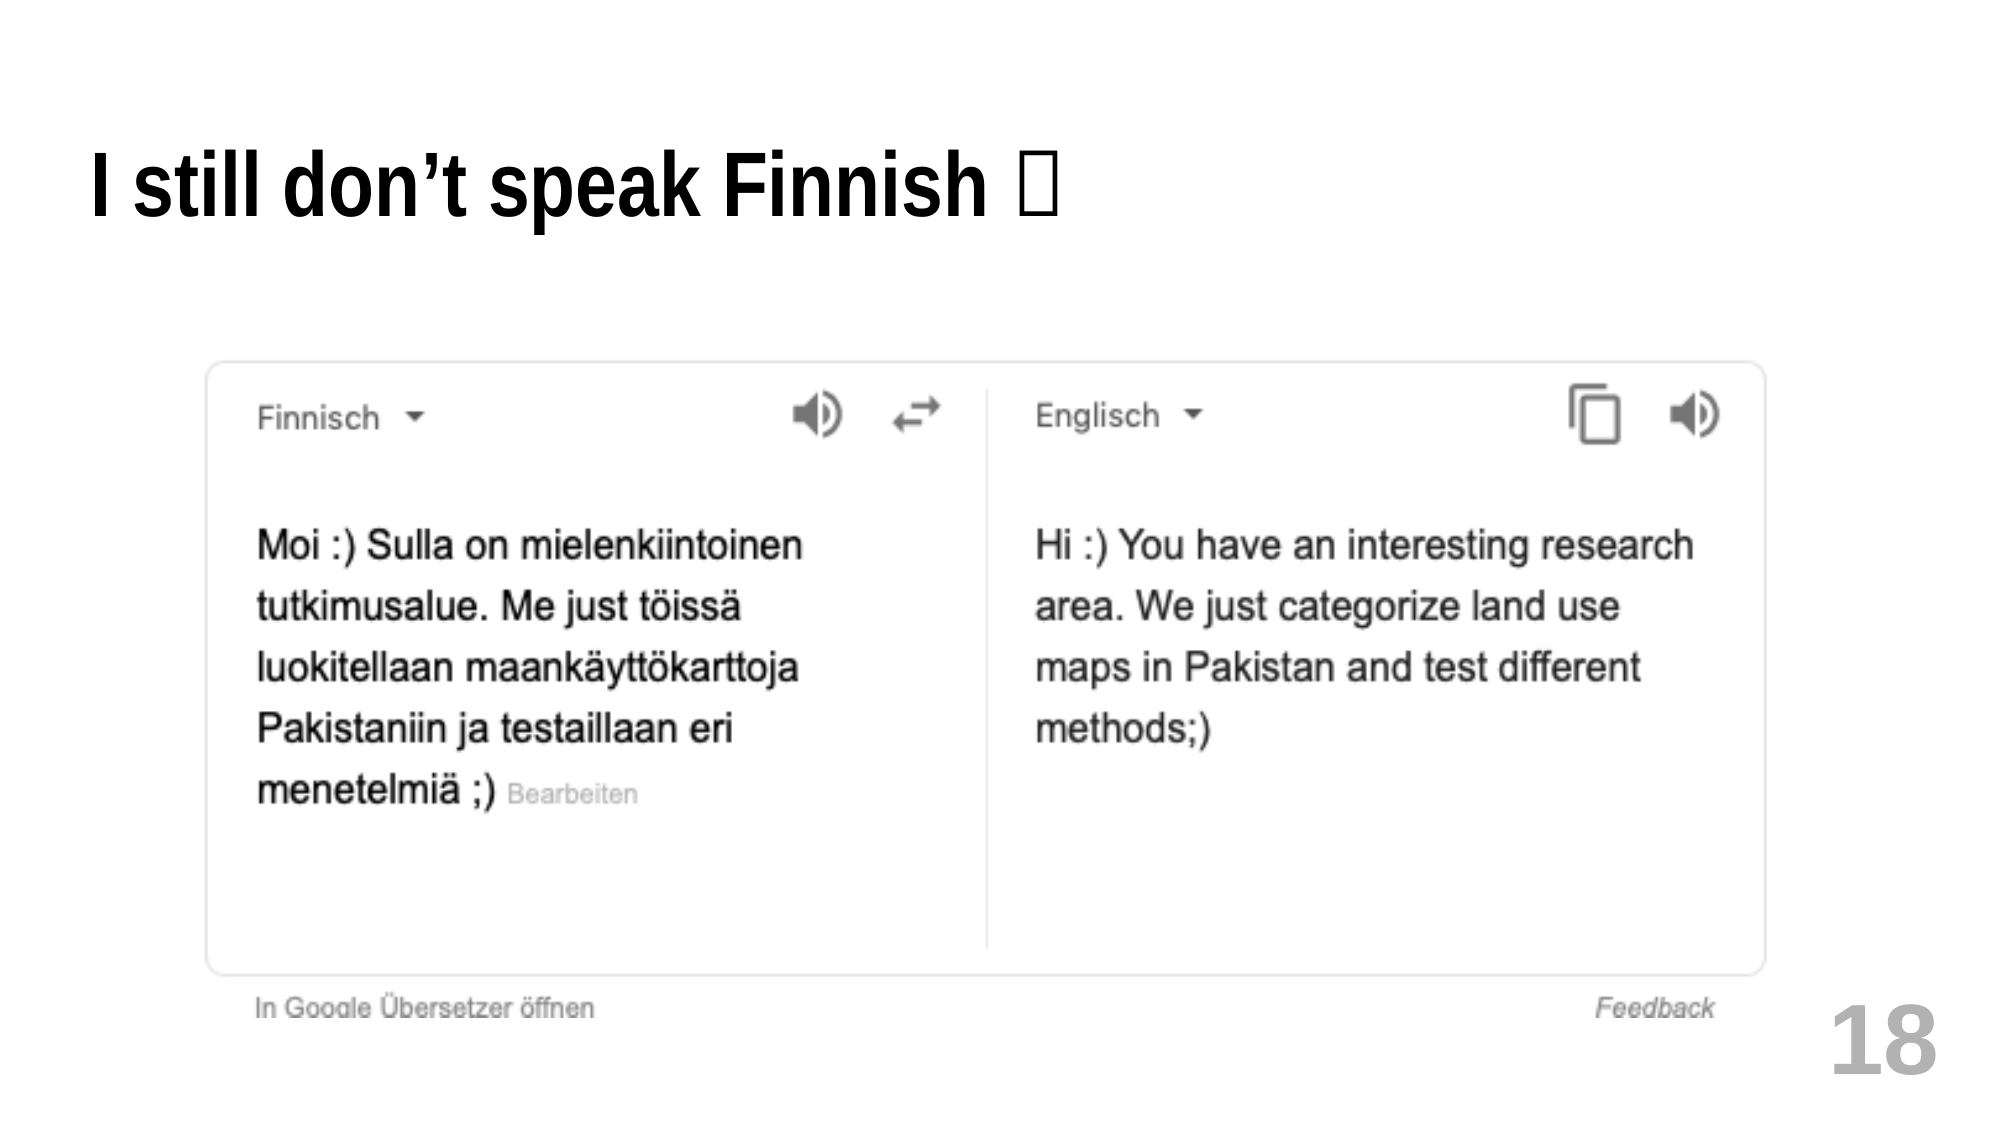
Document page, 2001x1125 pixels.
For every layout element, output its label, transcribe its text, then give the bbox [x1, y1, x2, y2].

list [7, 313, 1792, 1018]
title I still don’t speak Finnish  [90, 137, 1910, 238]
slide_number 18 [1638, 987, 1946, 1083]
